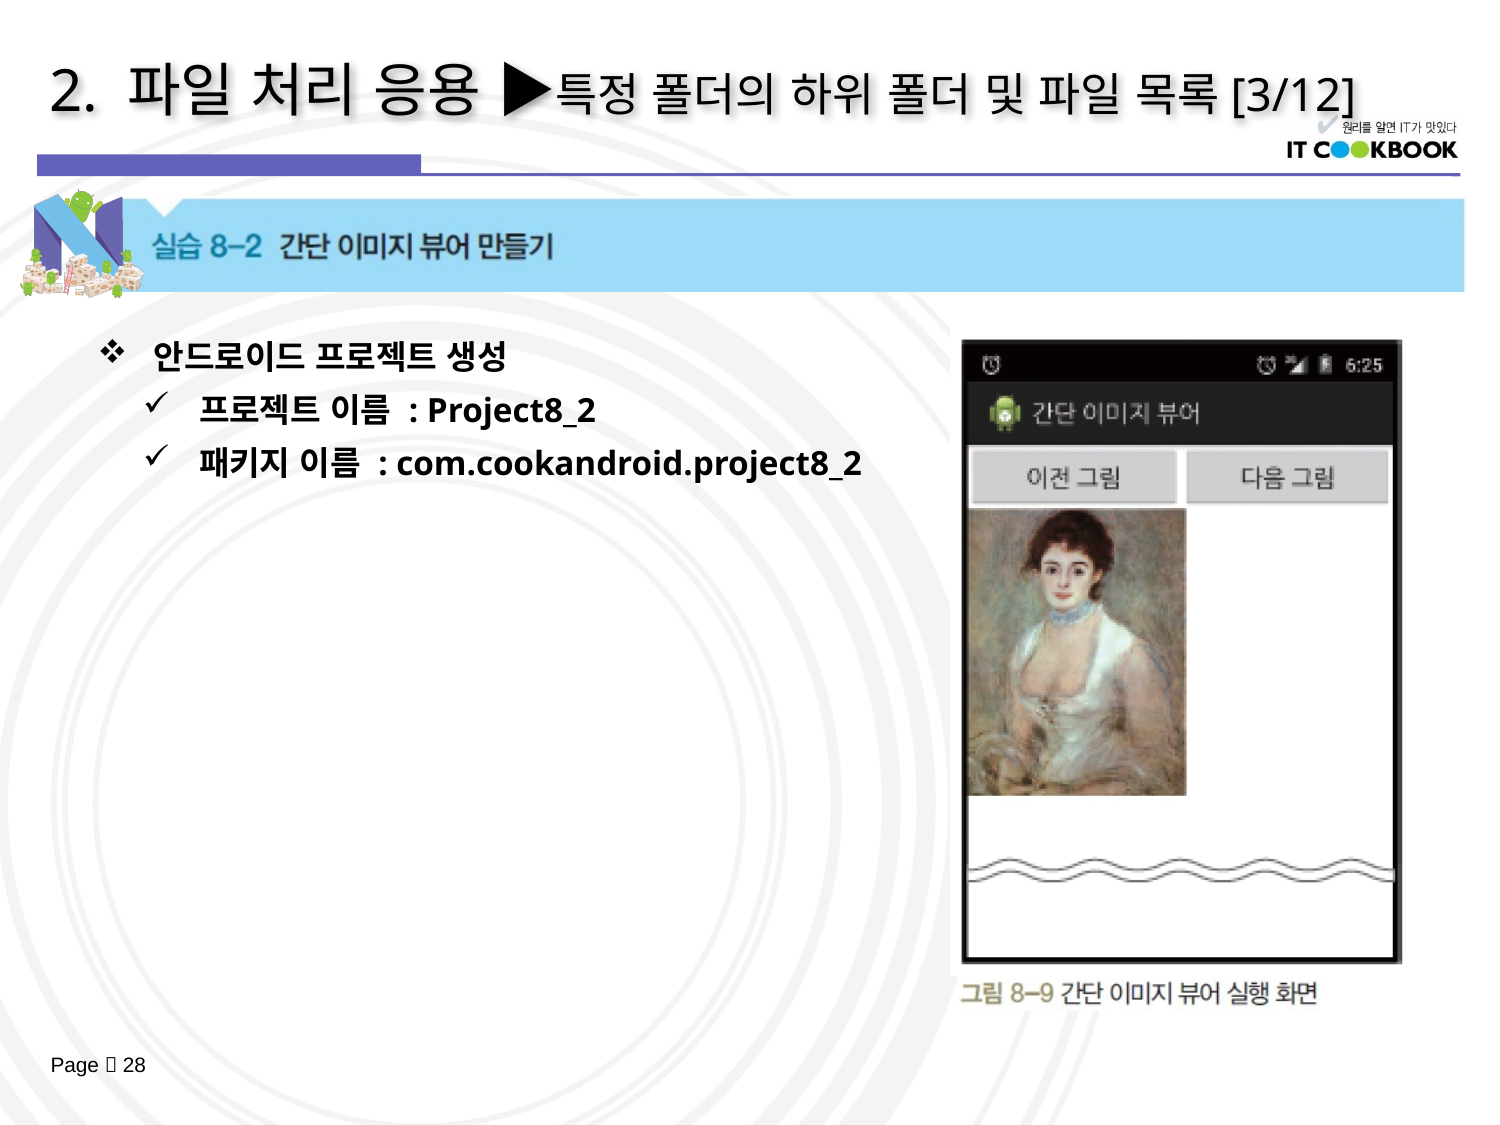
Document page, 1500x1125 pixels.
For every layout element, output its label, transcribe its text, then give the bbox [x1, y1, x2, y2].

picture [0, 35, 1500, 1125]
list 안드로이드 프로젝트 생성 프로젝트 이름 : Project8_2 패키지 이름 : com.cookandroid.project8_2 [54, 335, 1500, 1051]
title 2. 파일 처리 응용 ▶특정 폴더의 하위 폴더 및 파일 목록[3/12] [48, 53, 1448, 161]
